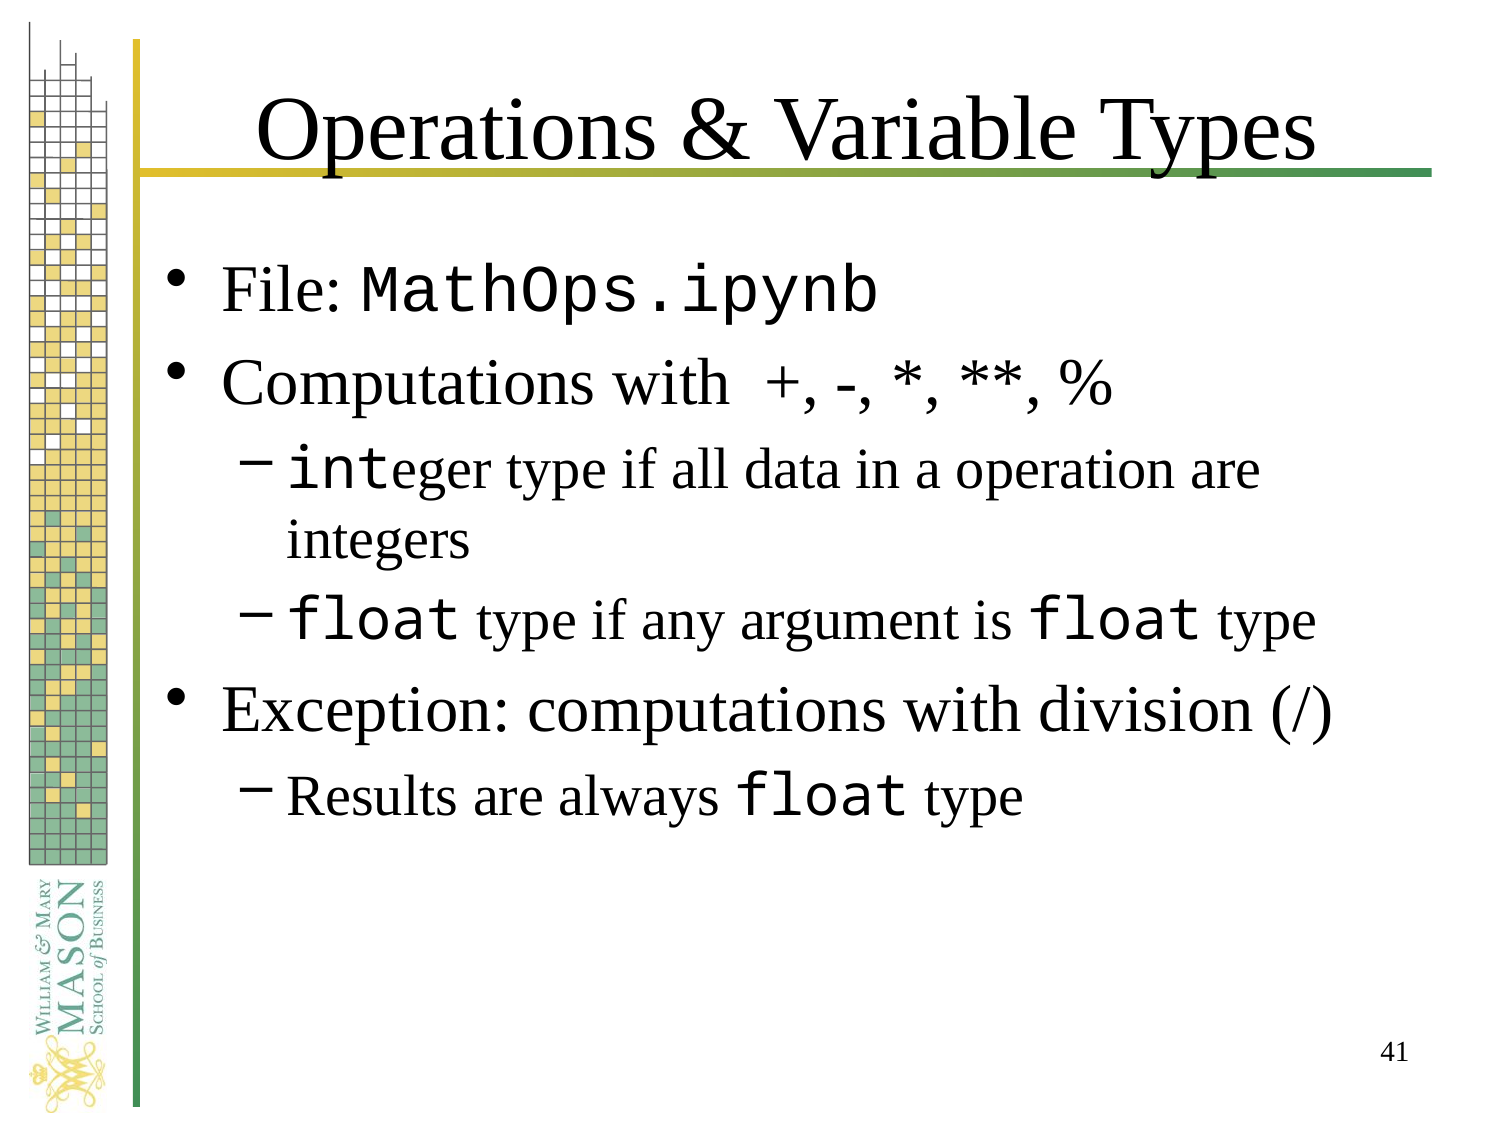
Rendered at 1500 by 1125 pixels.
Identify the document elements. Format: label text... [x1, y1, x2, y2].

list File: MathOps.ipynb Computations with +, -, *, **, % integer type if all data in a operation are integers float type if any argument is float type Exception: computations with division (/) Results are always float type [150, 237, 1425, 1005]
title Operations & Variable Types [150, 45, 1425, 200]
table_cell is [29, 879, 107, 1113]
slide_number 41 [1048, 1024, 1426, 1103]
